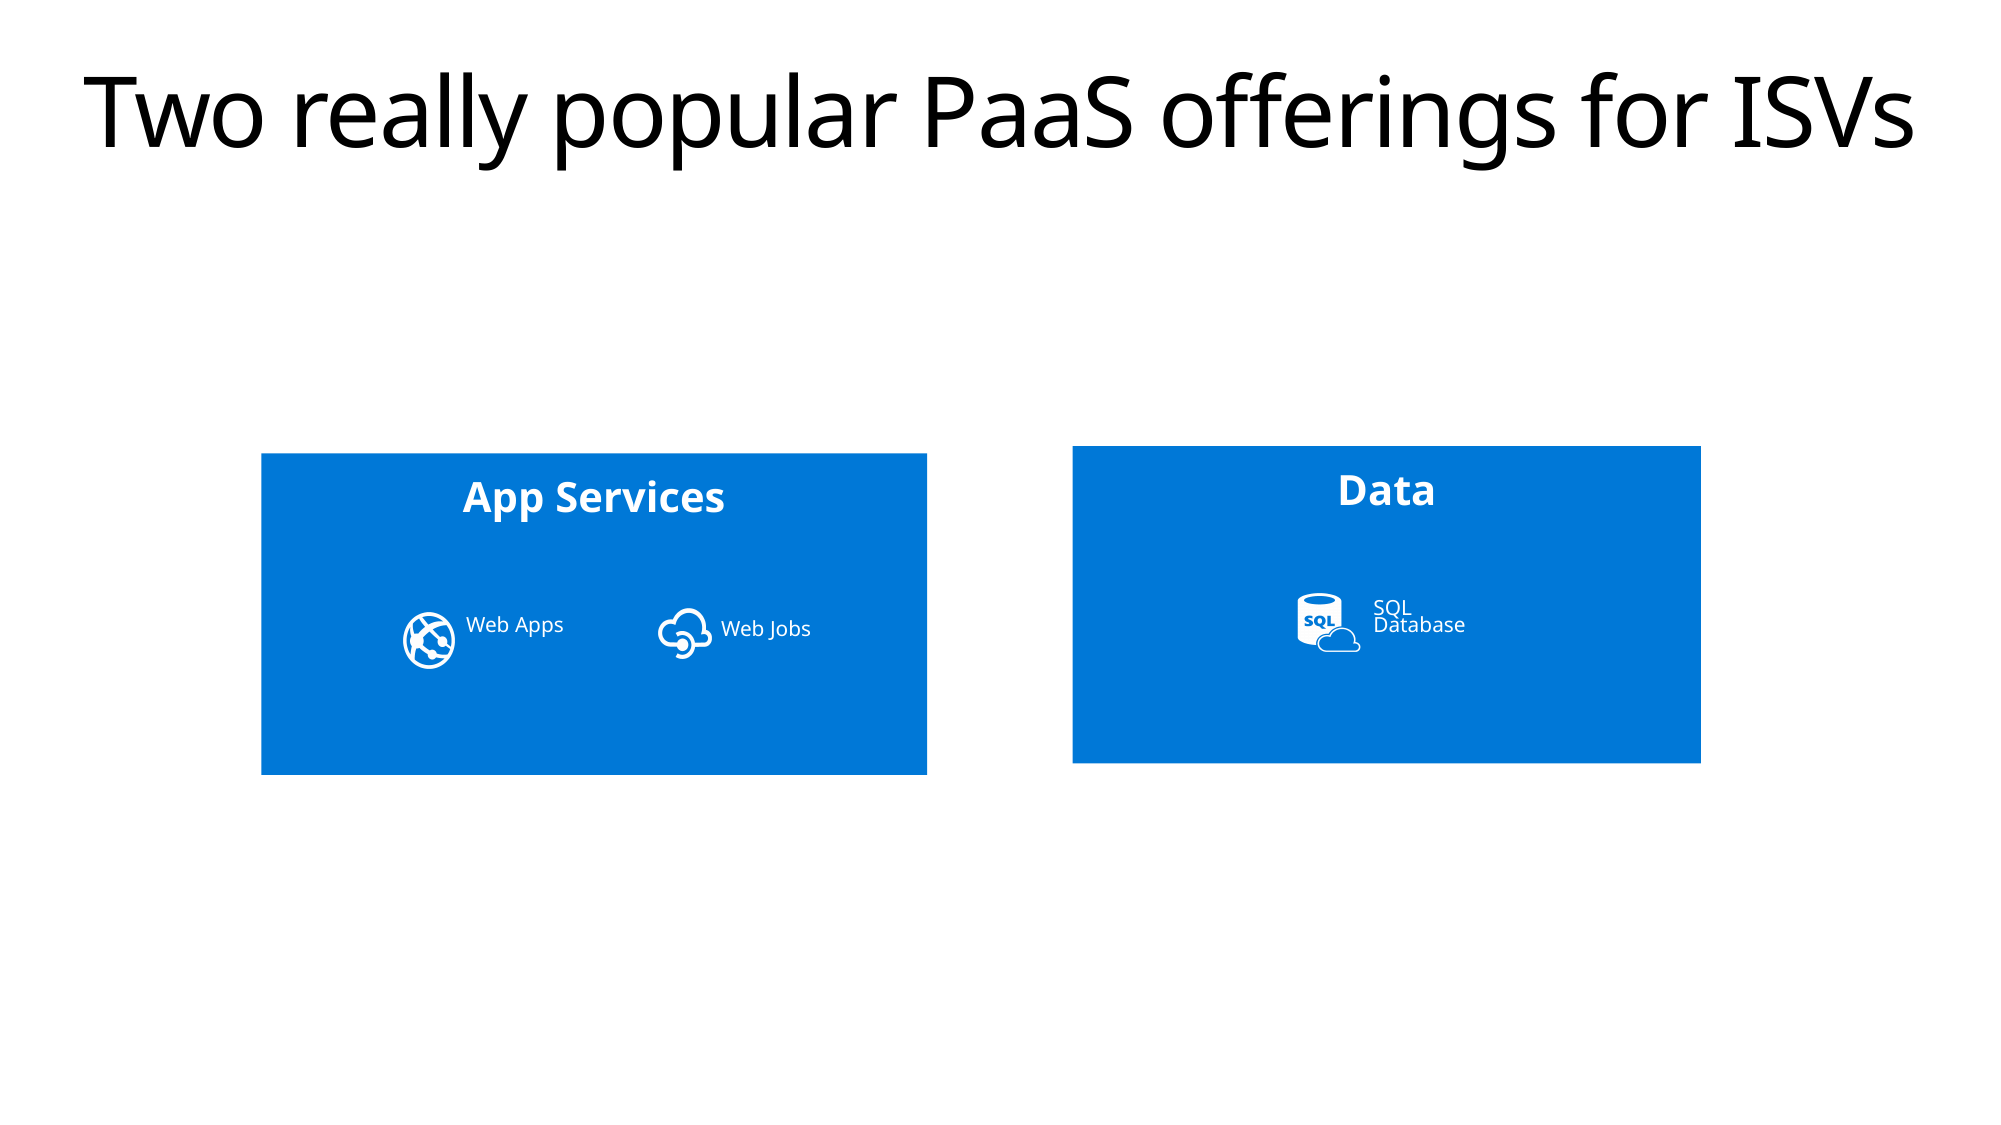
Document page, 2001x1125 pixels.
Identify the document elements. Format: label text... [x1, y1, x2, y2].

title Two really popular PaaS offerings for ISVs [44, 47, 1957, 196]
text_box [1072, 445, 1702, 764]
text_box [261, 453, 928, 776]
